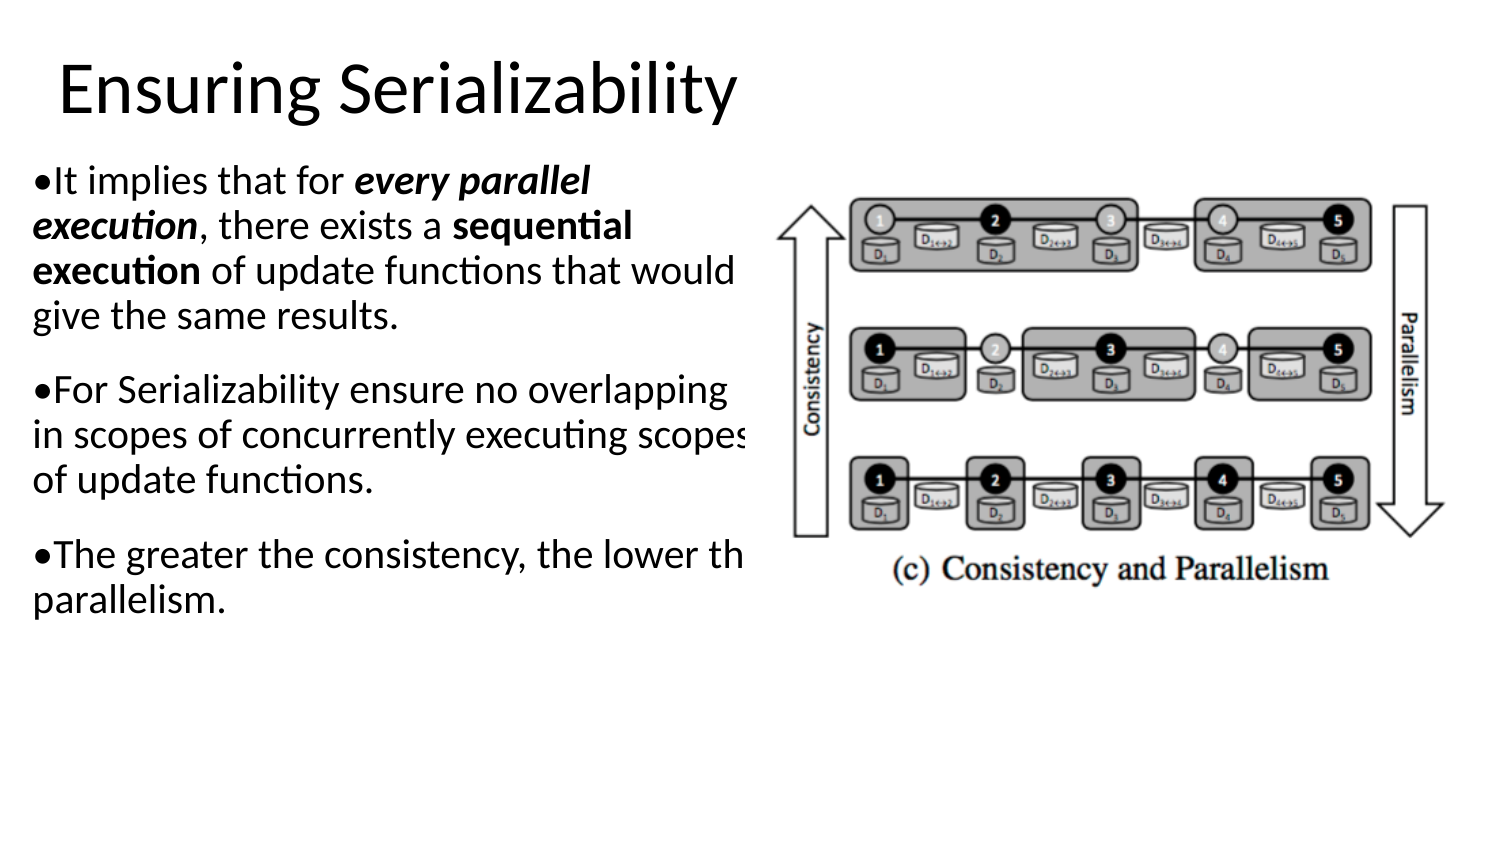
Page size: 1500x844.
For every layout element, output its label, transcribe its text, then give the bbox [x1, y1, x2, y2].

title Ensuring Serializability [43, 13, 1442, 144]
subtitle •It implies that for every parallel execution, there exists a sequential execution of update functions that would give the same results. •For Serializability ensure no overlapping in scopes of concurrently executing scopes of update functions. •The greater the consistency, the lower the parallelism. [17, 143, 785, 797]
picture [745, 171, 1484, 606]
